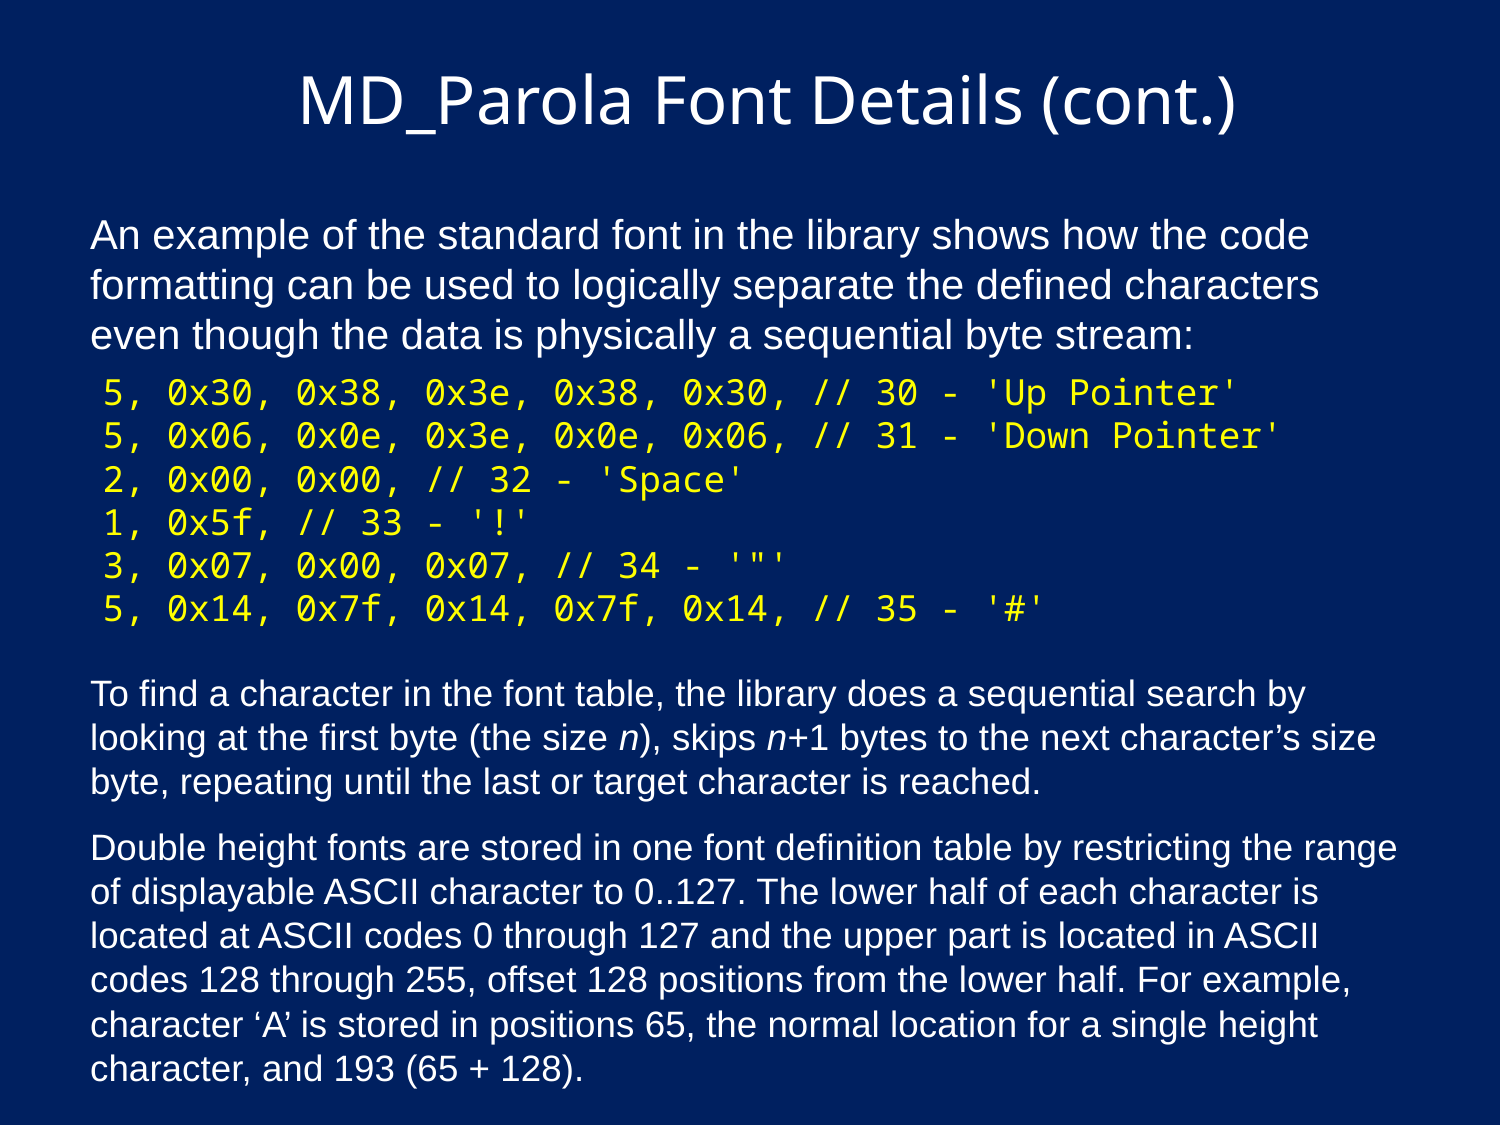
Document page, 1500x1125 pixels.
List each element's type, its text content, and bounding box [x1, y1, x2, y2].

text_box An example of the standard font in the library shows how the code formatting can be used to logically separate the defined characters even though the data is physically a sequential byte stream: [74, 200, 1425, 388]
text_box To find a character in the font table, the library does a sequential search by looking at the first byte (the size n), skips n+1 bytes to the next character’s size byte, repeating until the last or target character is reached. Double height fonts are stored in one font definition table by restricting the range of displayable ASCII character to 0..127. The lower half of each character is located at ASCII codes 0 through 127 and the upper part is located in ASCII codes 128 through 255, offset 128 positions from the lower half. For example, character ‘A’ is stored in positions 65, the normal location for a single height character, and 193 (65 + 128). [74, 662, 1425, 1100]
text_box 5, 0x30, 0x38, 0x3e, 0x38, 0x30, // 30 - 'Up Pointer' 5, 0x06, 0x0e, 0x3e, 0x0e, 0x06, // 31 - 'Down Pointer' 2, 0x00, 0x00, // 32 - 'Space' 1, 0x5f, // 33 - '!' 3, 0x07, 0x00, 0x07, // 34 - '"' 5, 0x14, 0x7f, 0x14, 0x7f, 0x14, // 35 - '#' [87, 362, 1300, 662]
title MD_Parola Font Details (cont.) [75, 45, 1460, 150]
